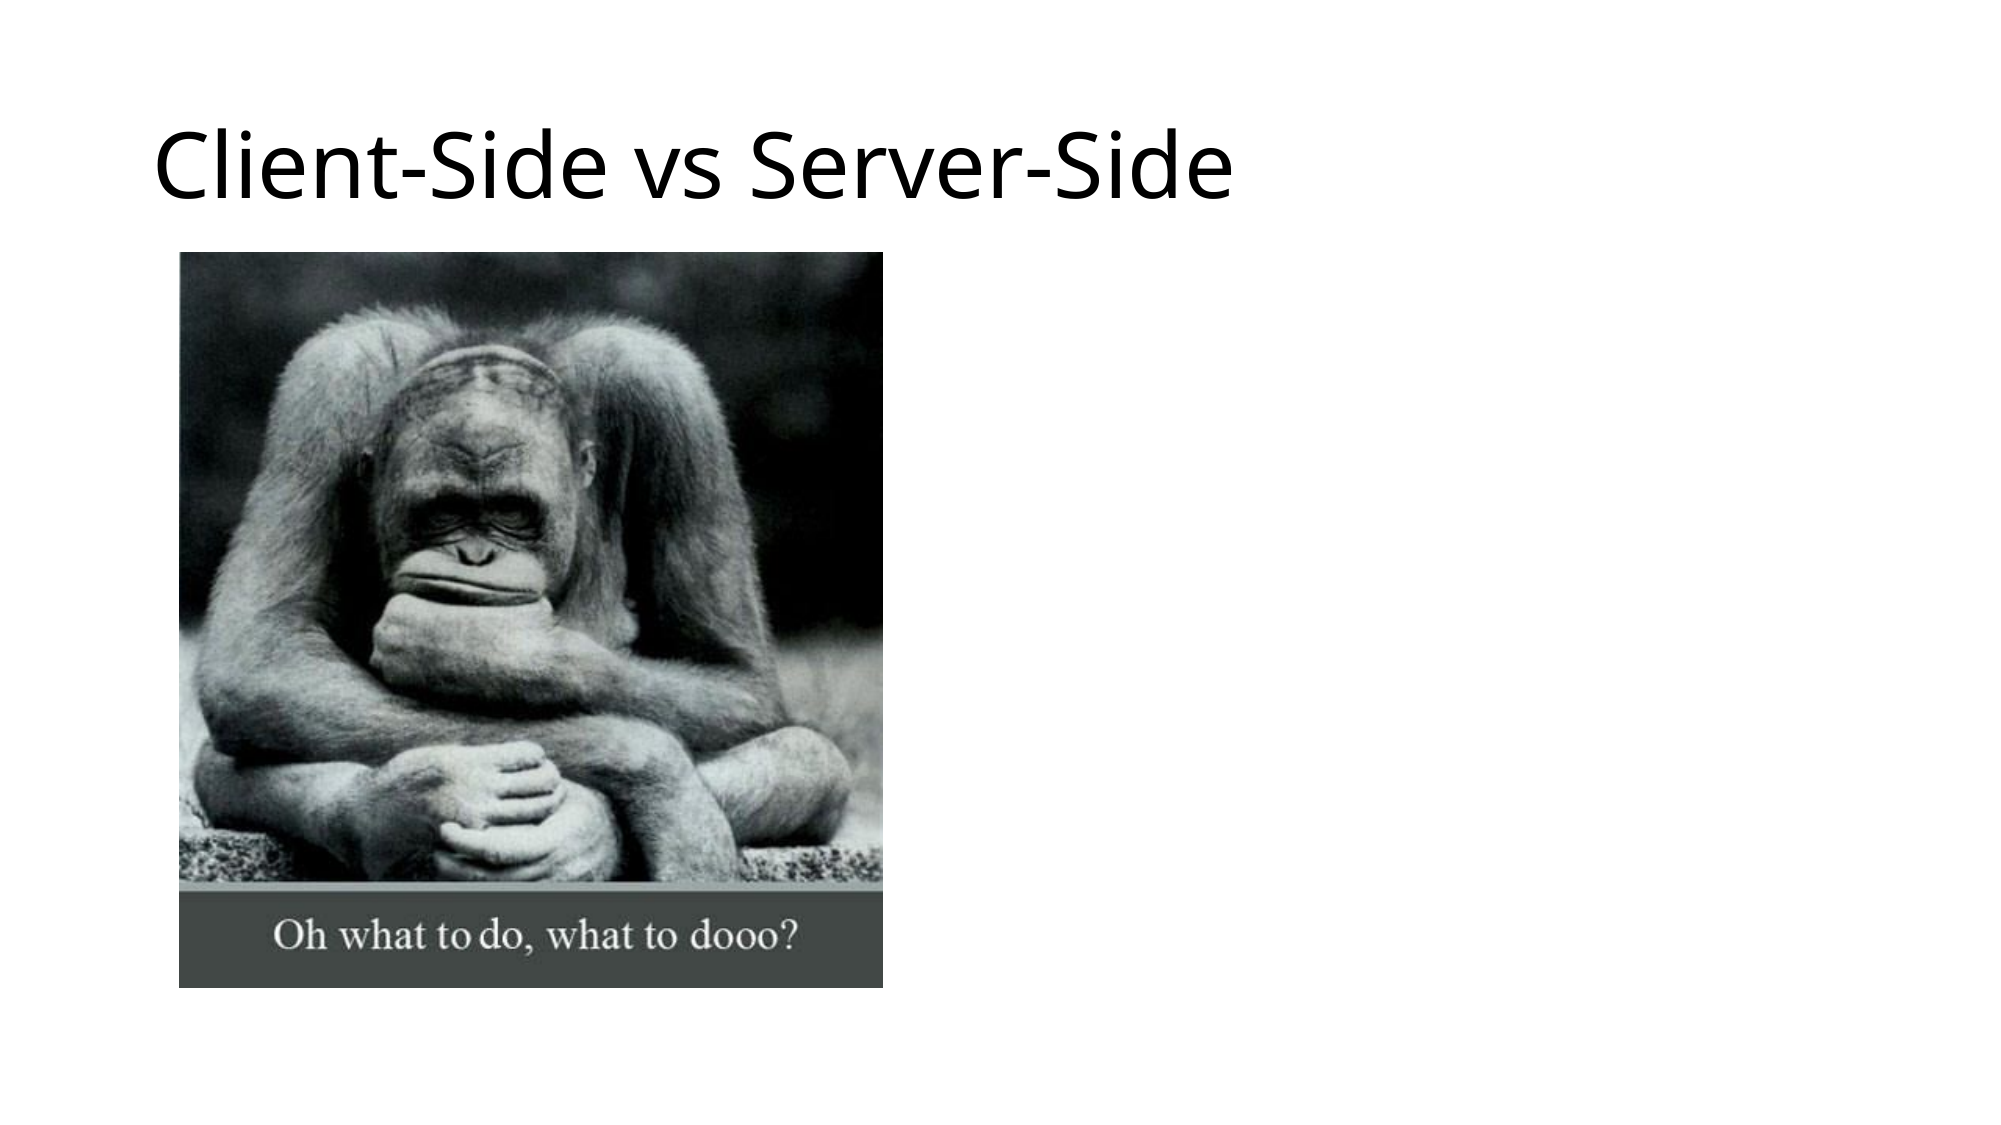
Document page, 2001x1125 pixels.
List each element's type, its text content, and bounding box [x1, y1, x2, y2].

title Client-Side vs Server-Side [137, 59, 1863, 278]
picture [179, 252, 883, 989]
